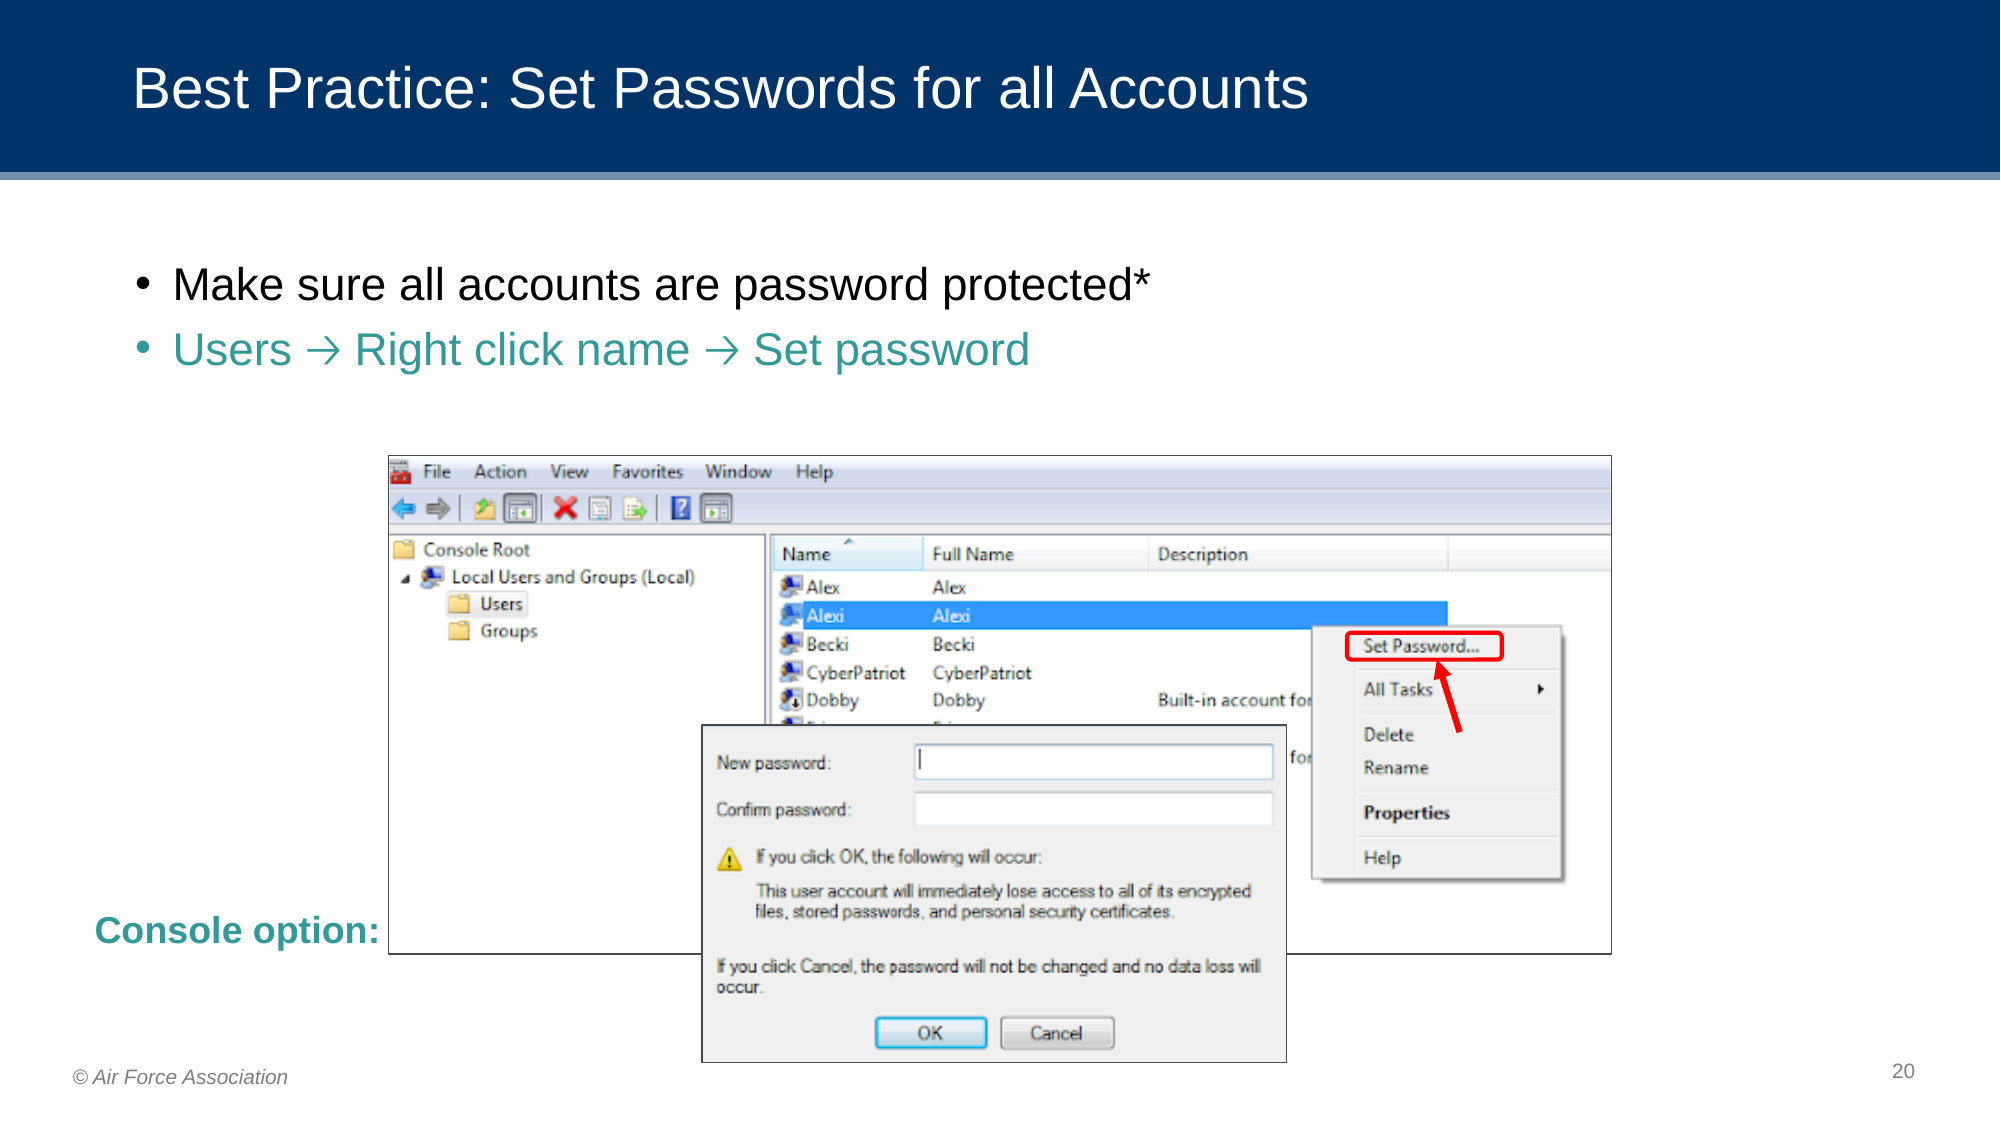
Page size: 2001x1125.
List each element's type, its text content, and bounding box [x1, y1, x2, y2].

slide_number ‹#› [1848, 1039, 1960, 1100]
title Best Practice: Set Passwords for all Accounts [117, 37, 1723, 133]
text_box Console option: [78, 898, 385, 959]
list Make sure all accounts are password protected* Users 🡢 Right click name 🡢 Set password [120, 247, 1880, 1008]
picture [389, 456, 1611, 1062]
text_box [1346, 632, 1503, 733]
